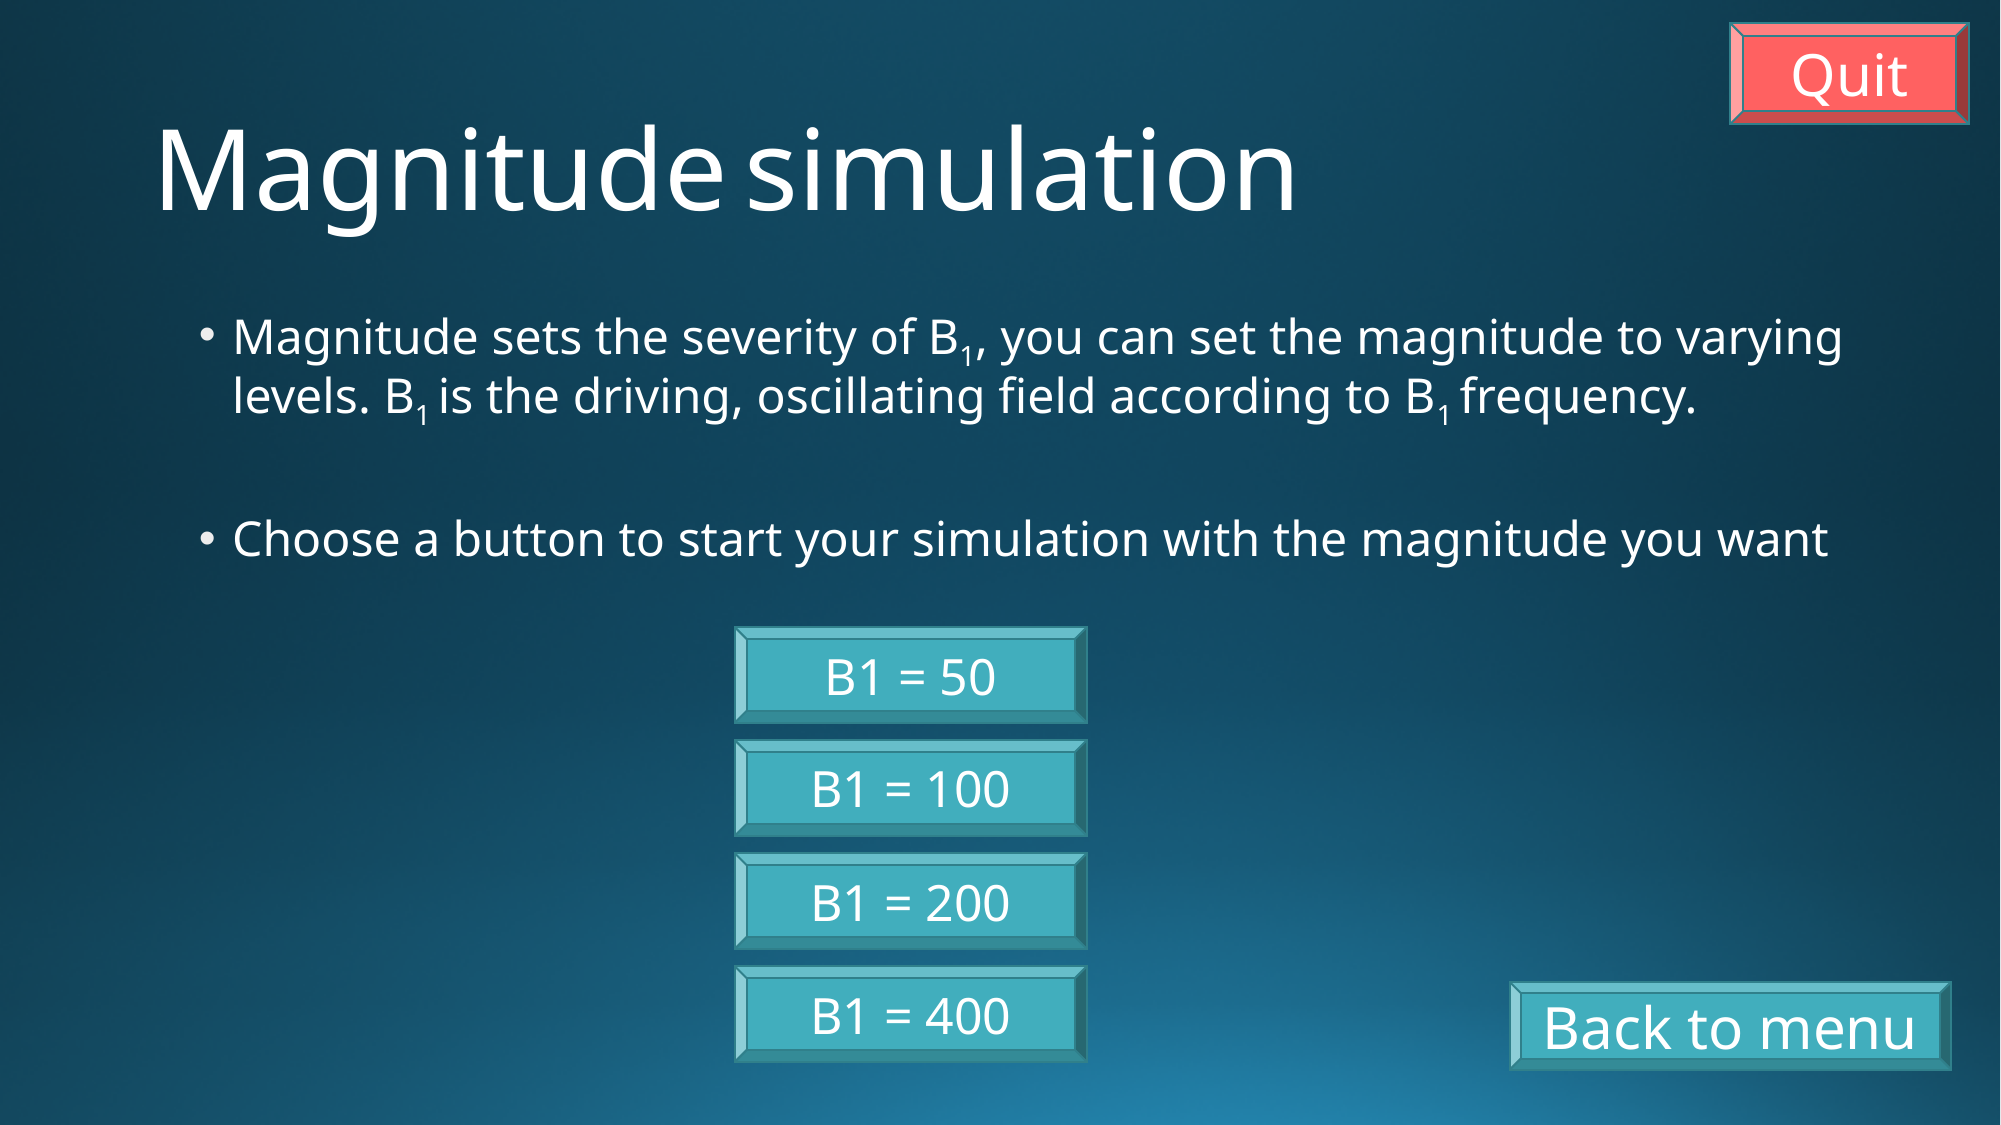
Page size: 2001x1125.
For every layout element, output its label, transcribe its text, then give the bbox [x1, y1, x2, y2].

text_box B1 = 50 [734, 626, 1088, 724]
text_box B1 = 400 [734, 965, 1088, 1063]
text_box B1 = 100 [734, 739, 1088, 837]
picture [0, 0, 2001, 1125]
text_box Back to menu [1509, 981, 1952, 1071]
text_box Quit [1729, 22, 1970, 125]
title Magnitude simulation [137, 59, 1863, 278]
text_box B1 = 200 [734, 852, 1088, 950]
list Magnitude sets the severity of B1, you can set the magnitude to varying levels. B1 is the driving, oscillating field according to B1 frequency. Choose a button to start your simulation with the magnitude you want [183, 299, 1863, 668]
